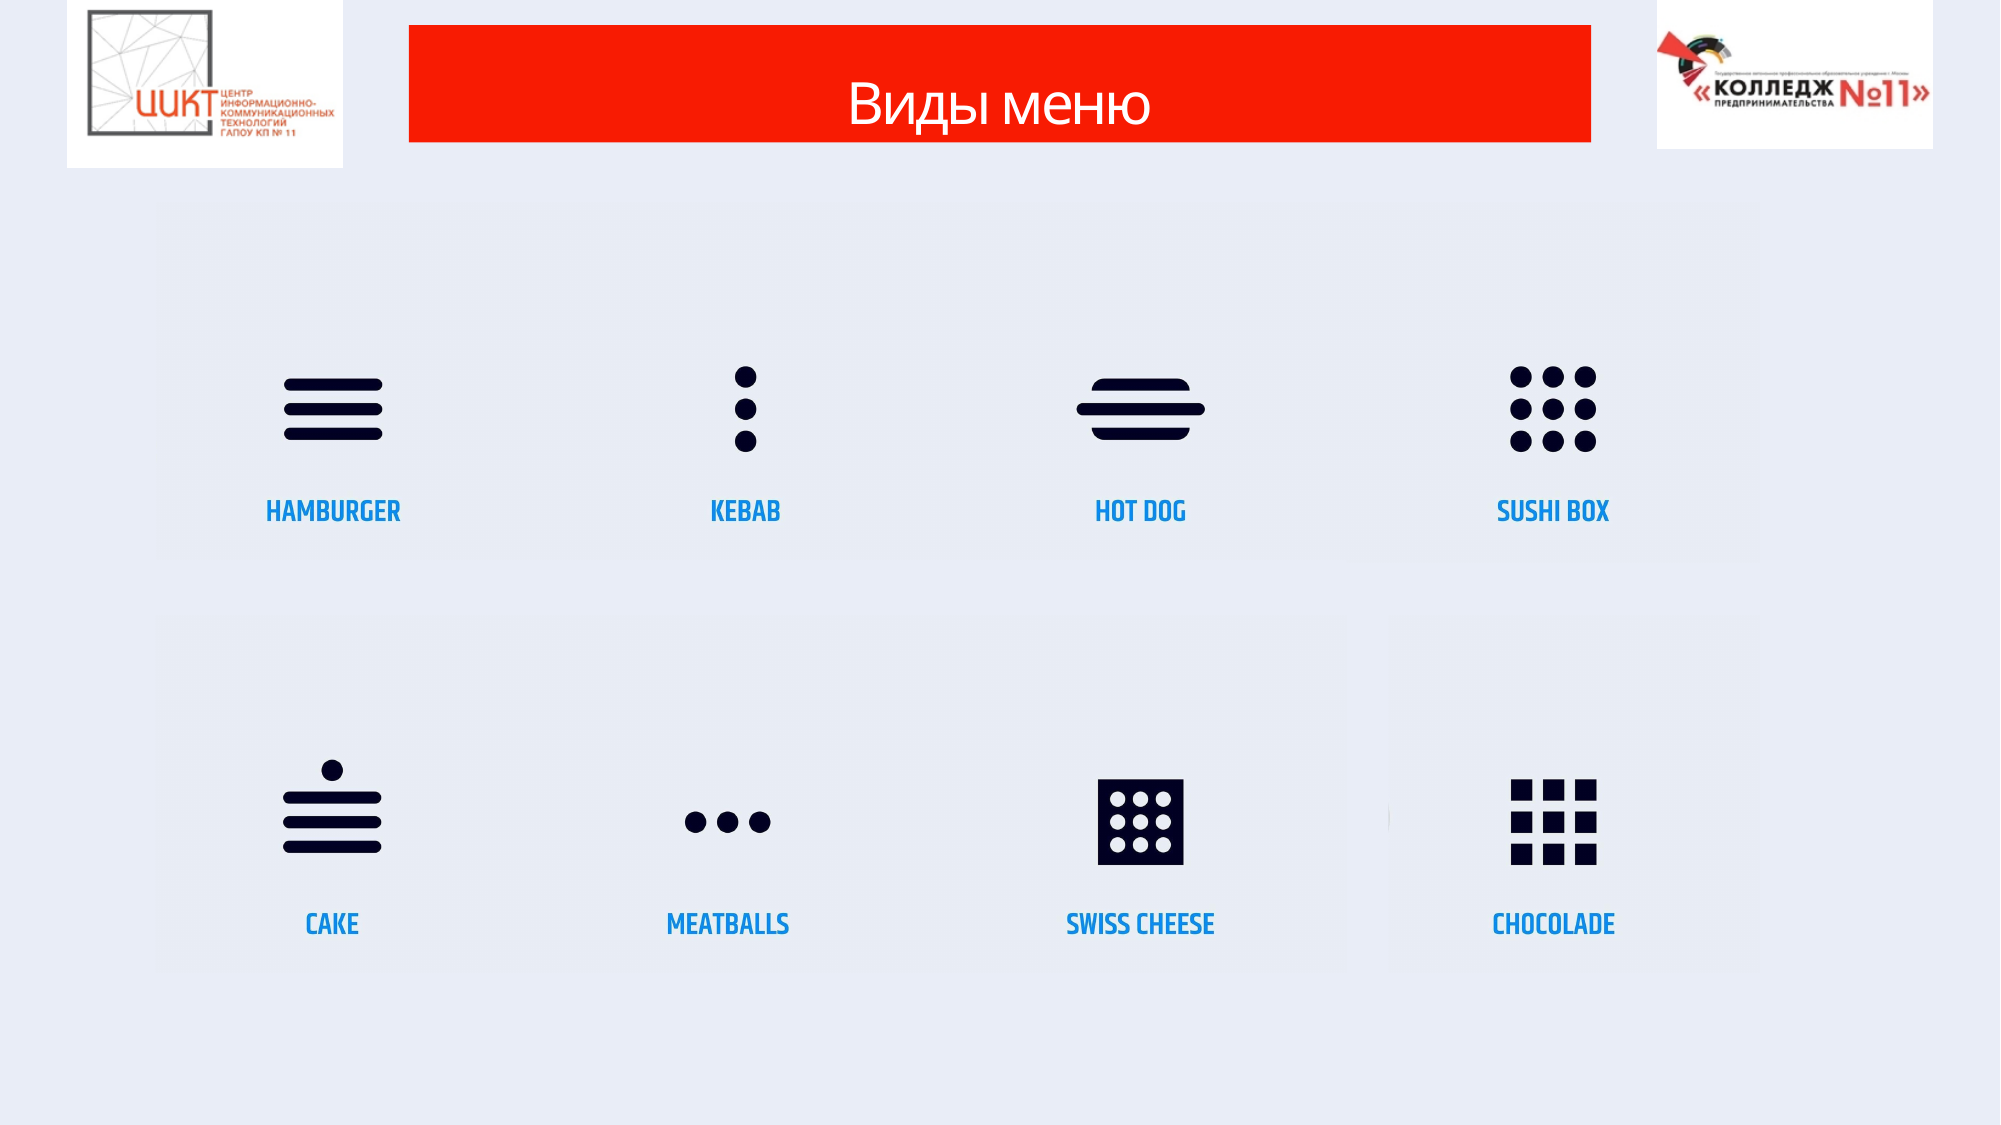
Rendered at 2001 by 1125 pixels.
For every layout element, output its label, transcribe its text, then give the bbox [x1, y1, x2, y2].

picture [67, 0, 343, 168]
picture [155, 615, 1348, 973]
title Виды меню [408, 28, 1592, 147]
picture [1657, 0, 1933, 149]
picture [1388, 615, 1761, 973]
picture [155, 202, 1761, 563]
